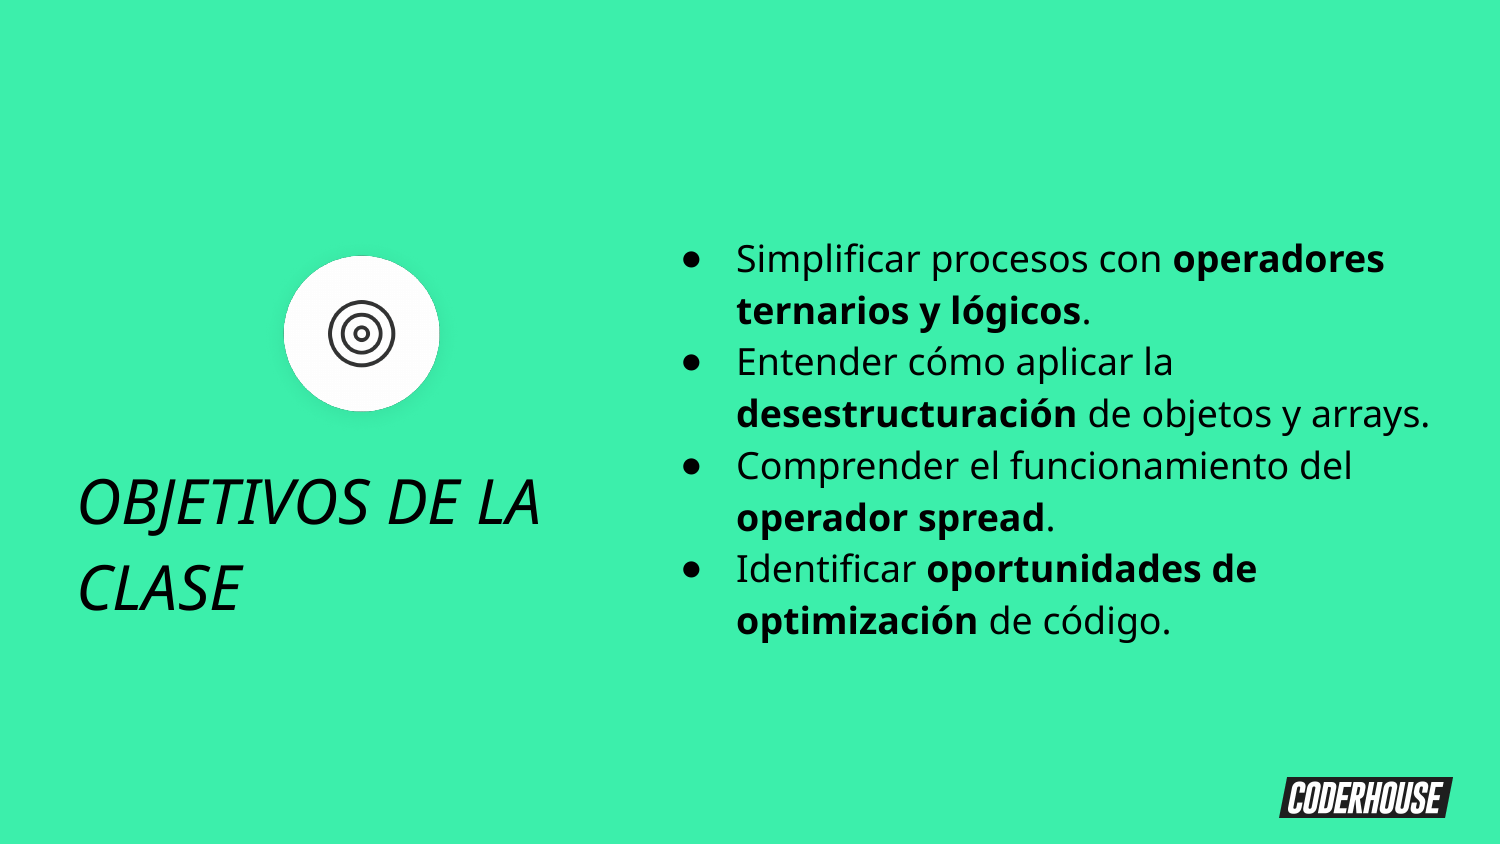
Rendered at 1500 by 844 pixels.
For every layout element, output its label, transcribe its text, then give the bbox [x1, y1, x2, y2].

picture [264, 235, 460, 431]
text_box Simplificar procesos con operadores ternarios y lógicos. Entender cómo aplicar la desestructuración de objetos y arrays. Comprender el funcionamiento del operador spread. Identificar oportunidades de optimización de código. [646, 199, 1465, 671]
picture [1279, 777, 1453, 818]
text_box OBJETIVOS DE LA CLASE [61, 435, 658, 598]
